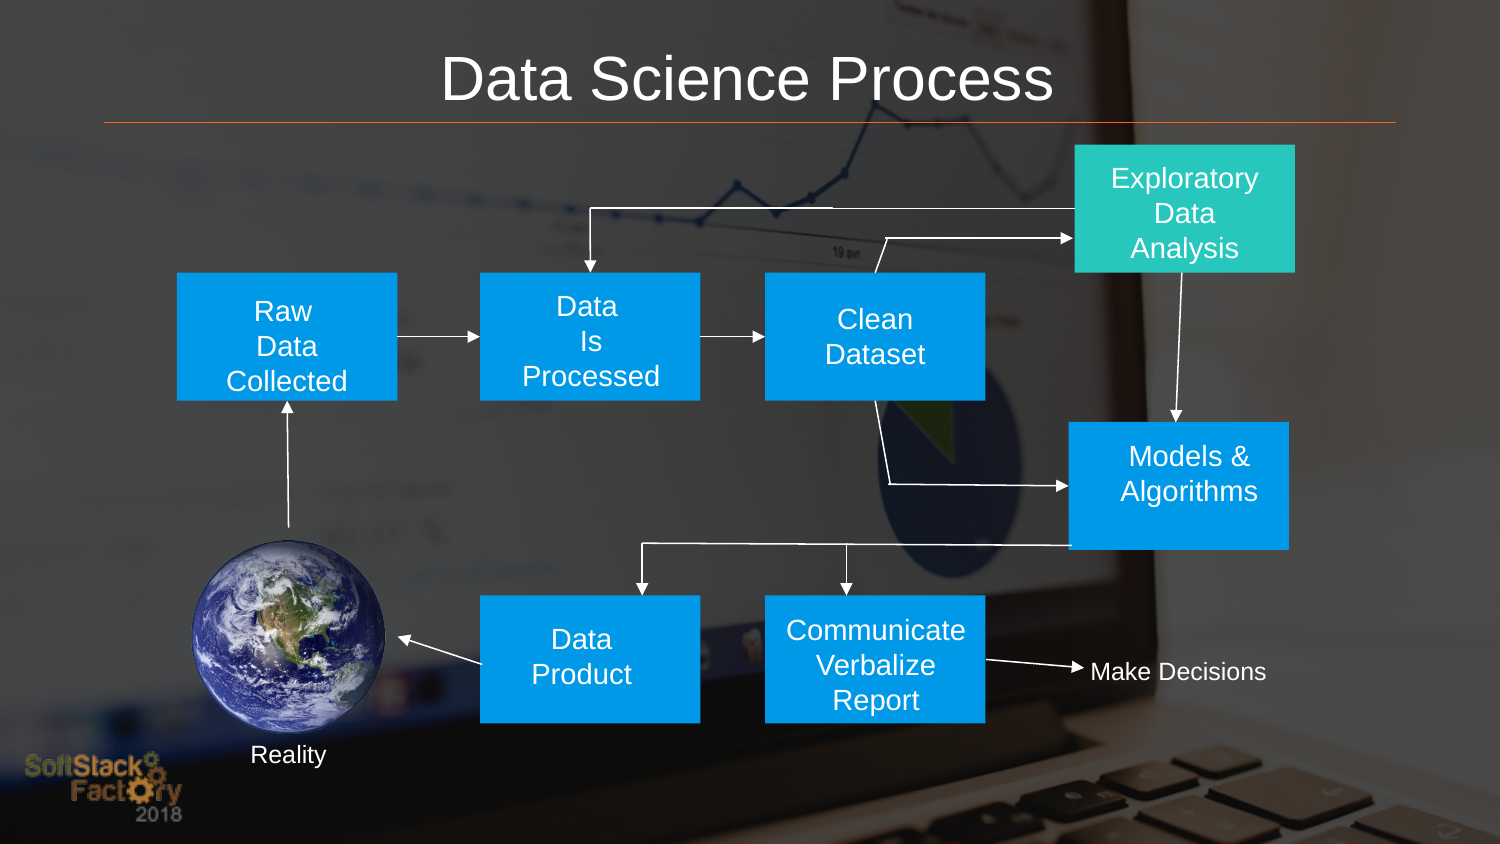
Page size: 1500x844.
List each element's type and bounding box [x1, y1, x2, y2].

text_box [874, 238, 888, 273]
text_box [641, 542, 1073, 546]
text_box [985, 659, 1085, 669]
text_box [874, 400, 891, 486]
text_box [1175, 272, 1183, 423]
picture [0, 0, 1500, 844]
text_box [397, 636, 483, 665]
